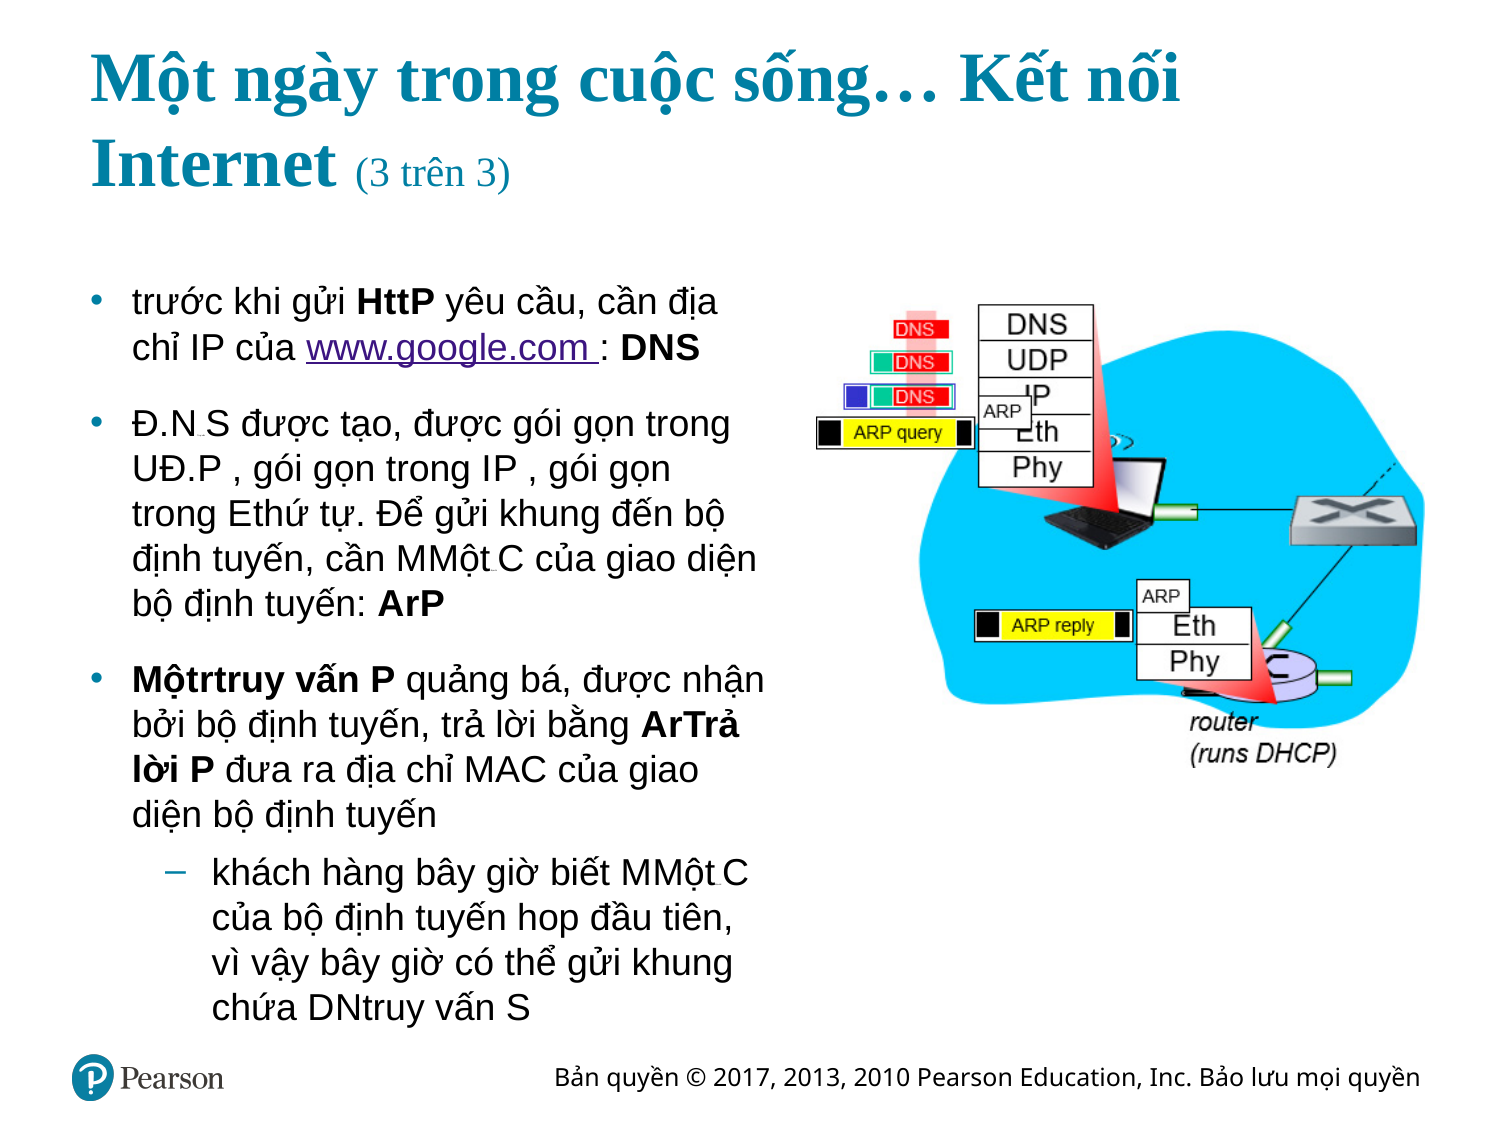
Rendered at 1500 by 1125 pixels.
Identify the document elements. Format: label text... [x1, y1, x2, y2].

title Một ngày trong cuộc sống… Kết nối Internet (3 trên 3) [75, 35, 1425, 216]
picture [98, 1054, 224, 1101]
picture [815, 303, 1426, 769]
picture [80, 1063, 106, 1088]
picture [72, 1054, 88, 1070]
list trước khi gửi H t t P yêu cầu, cần địa chỉ IP của www.google.com : D N S Đ. N Truy vấn S được tạo, được gói gọn trong U Đ. P , gói gọn trong I P , gói gọn trong E thứ tự. Để gửi khung đến bộ định tuyến, cần M Một Địa chỉ C của giao diện bộ định tuyến: A r P Một r truy vấn P quảng bá, được nhận bởi bộ định tuyến, trả lời bằng A r Trả lời P đưa ra địa chỉ MAC của giao diện bộ định tuyến khách hàng bây giờ biết M Một Địa chỉ C của bộ định tuyến hop đầu tiên, vì vậy bây giờ có thể gửi khung chứa D N truy vấn S [75, 262, 782, 1029]
picture [72, 1087, 83, 1101]
